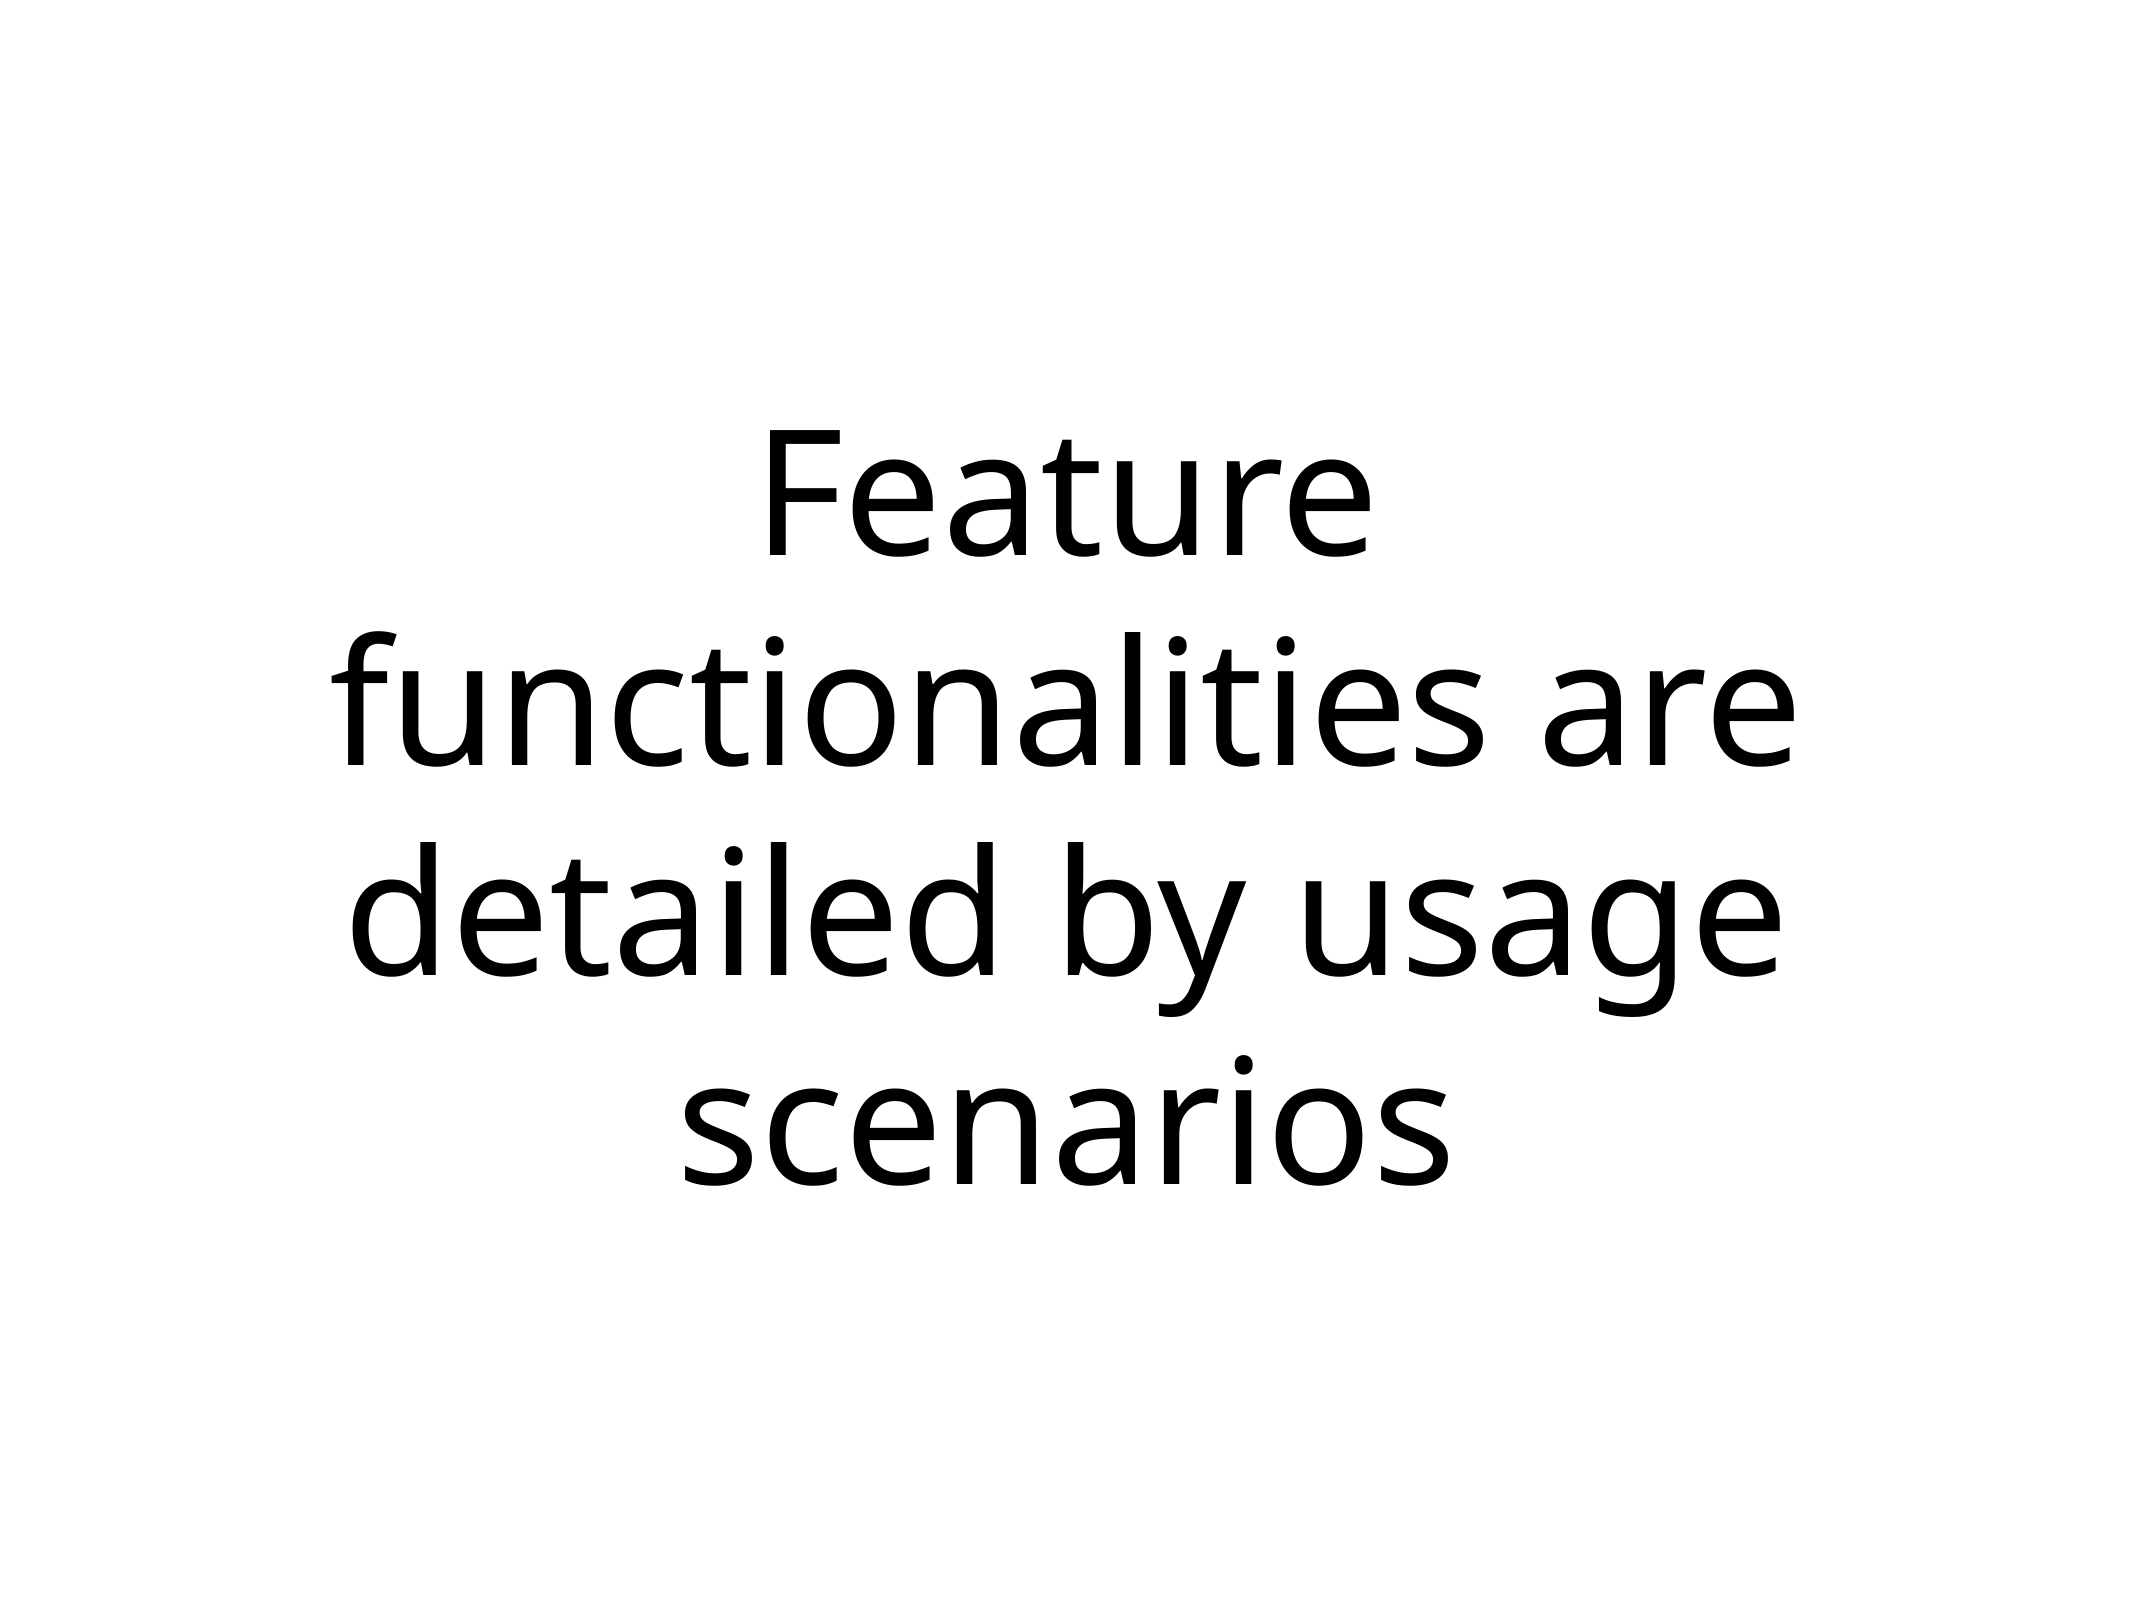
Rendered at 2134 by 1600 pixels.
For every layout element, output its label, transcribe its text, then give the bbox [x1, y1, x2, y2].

title Feature functionalities are detailed by usage scenarios [207, 486, 1926, 1113]
